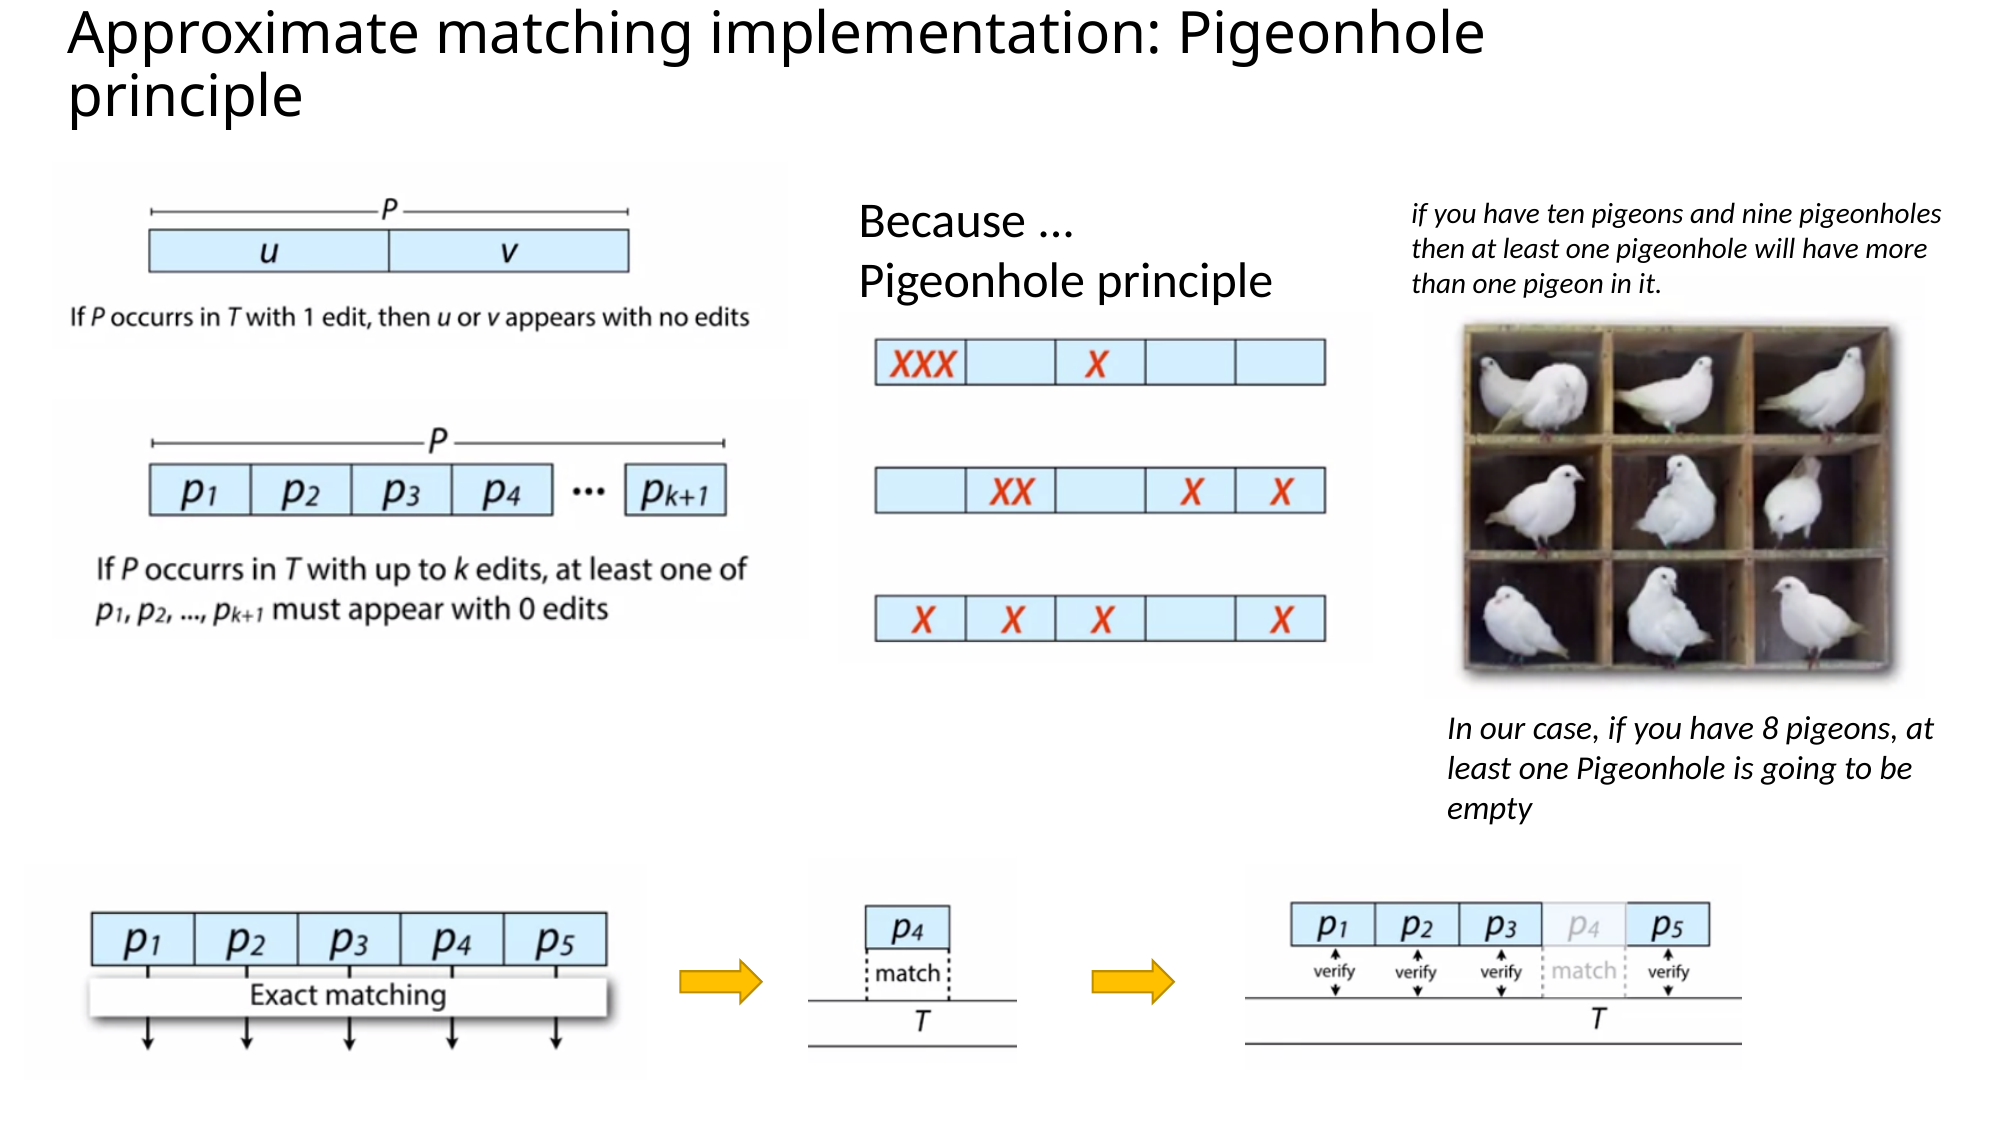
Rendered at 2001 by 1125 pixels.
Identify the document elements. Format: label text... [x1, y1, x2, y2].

picture [1245, 864, 1742, 1070]
picture [52, 399, 809, 639]
title Approximate matching implementation: Pigeonhole principle [52, 14, 1711, 117]
text_box Because ... Pigeonhole principle [843, 180, 1308, 312]
picture [1424, 276, 1925, 699]
text_box if you have ten pigeons and nine pigeonholes then at least one pigeonhole will have more than one pigeon in it. [1396, 186, 1988, 307]
picture [838, 312, 1373, 663]
text_box [1091, 958, 1176, 1006]
text_box [679, 958, 764, 1006]
picture [808, 858, 1017, 1063]
picture [24, 864, 647, 1080]
picture [52, 162, 788, 349]
text_box In our case, if you have 8 pigeons, at least one Pigeonhole is going to be empty [1432, 698, 1952, 834]
